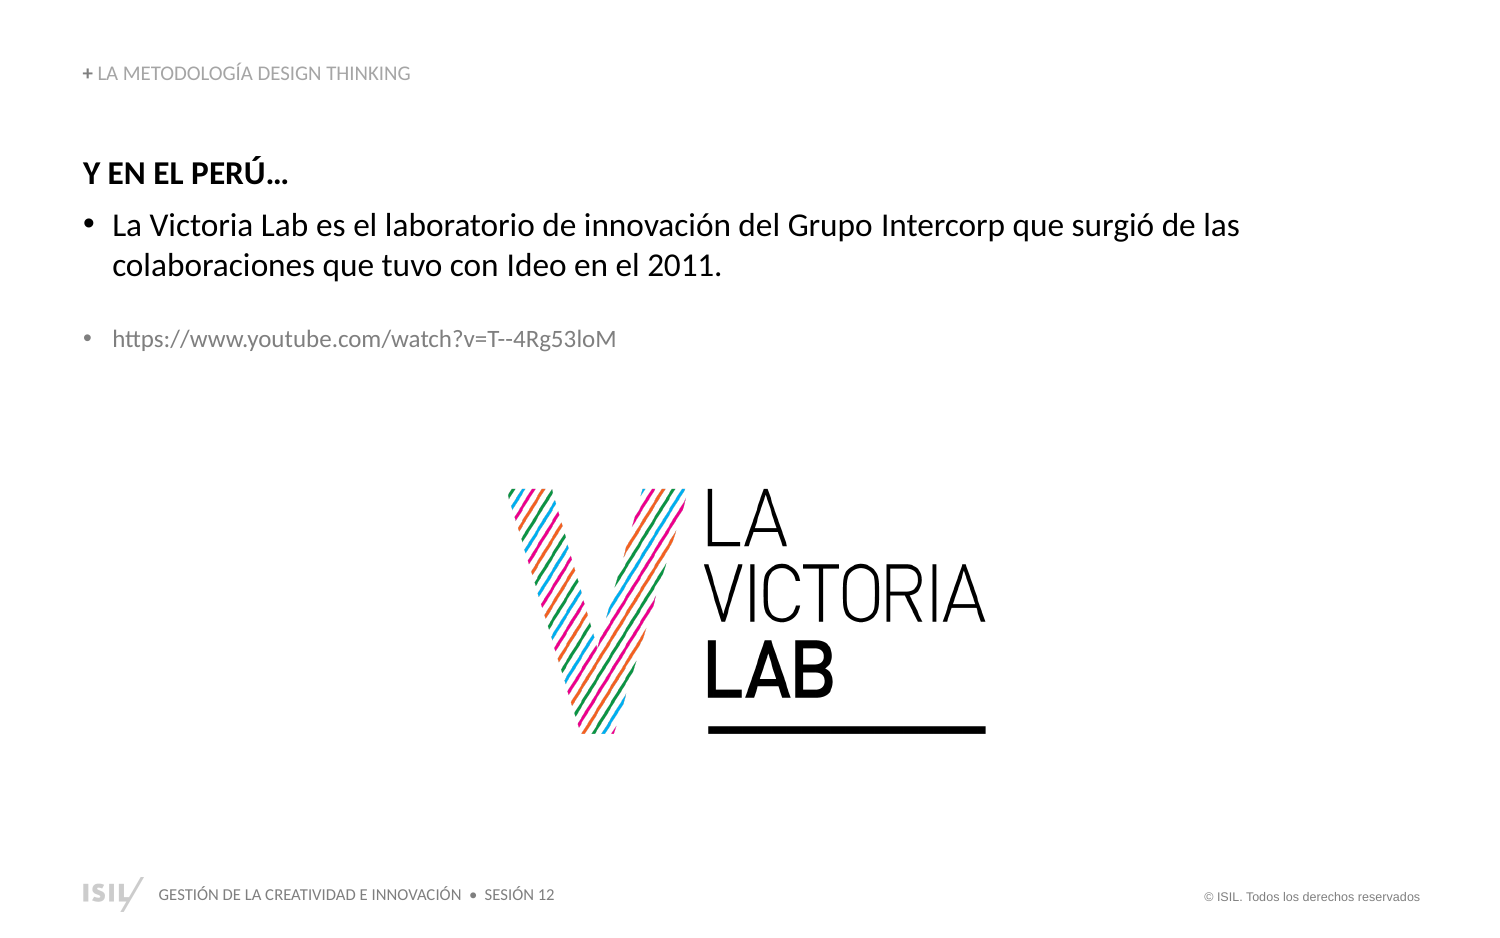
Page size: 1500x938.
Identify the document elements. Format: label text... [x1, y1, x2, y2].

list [479, 453, 1021, 769]
text_box + LA METODOLOGÍA DESIGN THINKING [82, 59, 614, 85]
text_box Y EN EL PERÚ… La Victoria Lab es el laboratorio de innovación del Grupo Intercorp que surgió de las colaboraciones que tuvo con Ideo en el 2011. https://www.youtube.com/watch?v=T--4Rg53loM [83, 150, 1350, 354]
